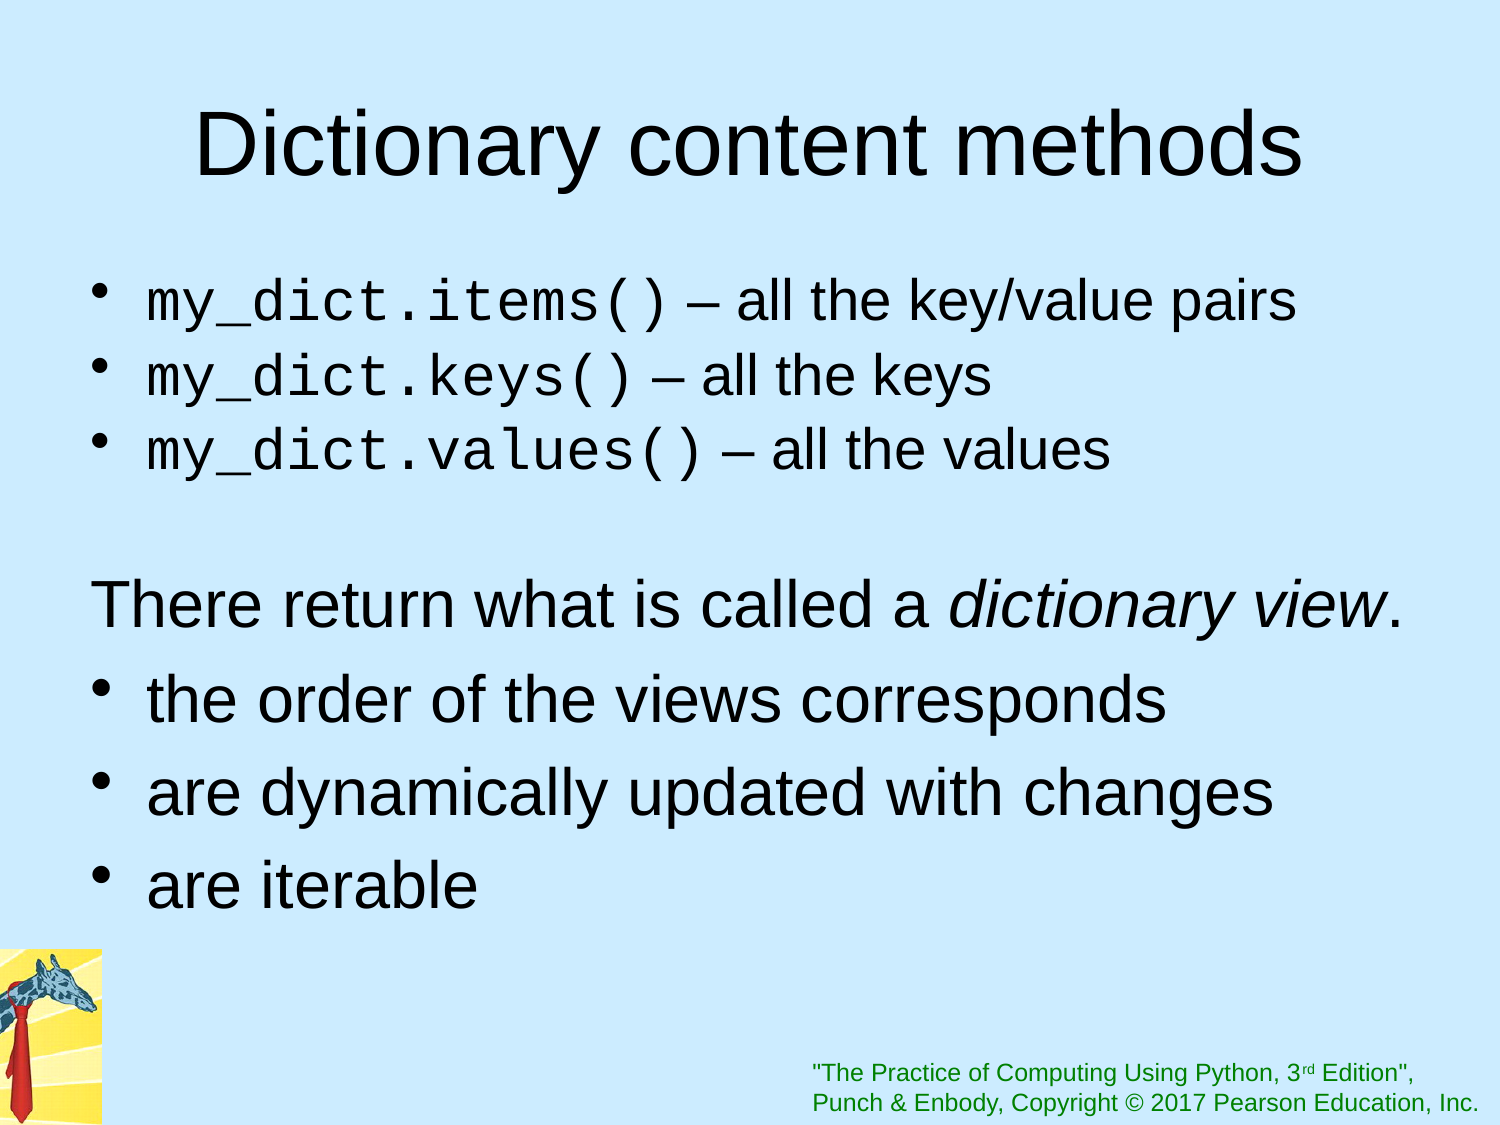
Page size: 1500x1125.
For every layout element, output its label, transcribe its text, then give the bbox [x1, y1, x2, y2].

list my_dict.items() – all the key/value pairs my_dict.keys() – all the keys my_dict.values() – all the values There return what is called a dictionary view. the order of the views corresponds are dynamically updated with changes are iterable [75, 262, 1425, 1005]
picture [0, 949, 102, 1125]
title Dictionary content methods [75, 45, 1425, 233]
